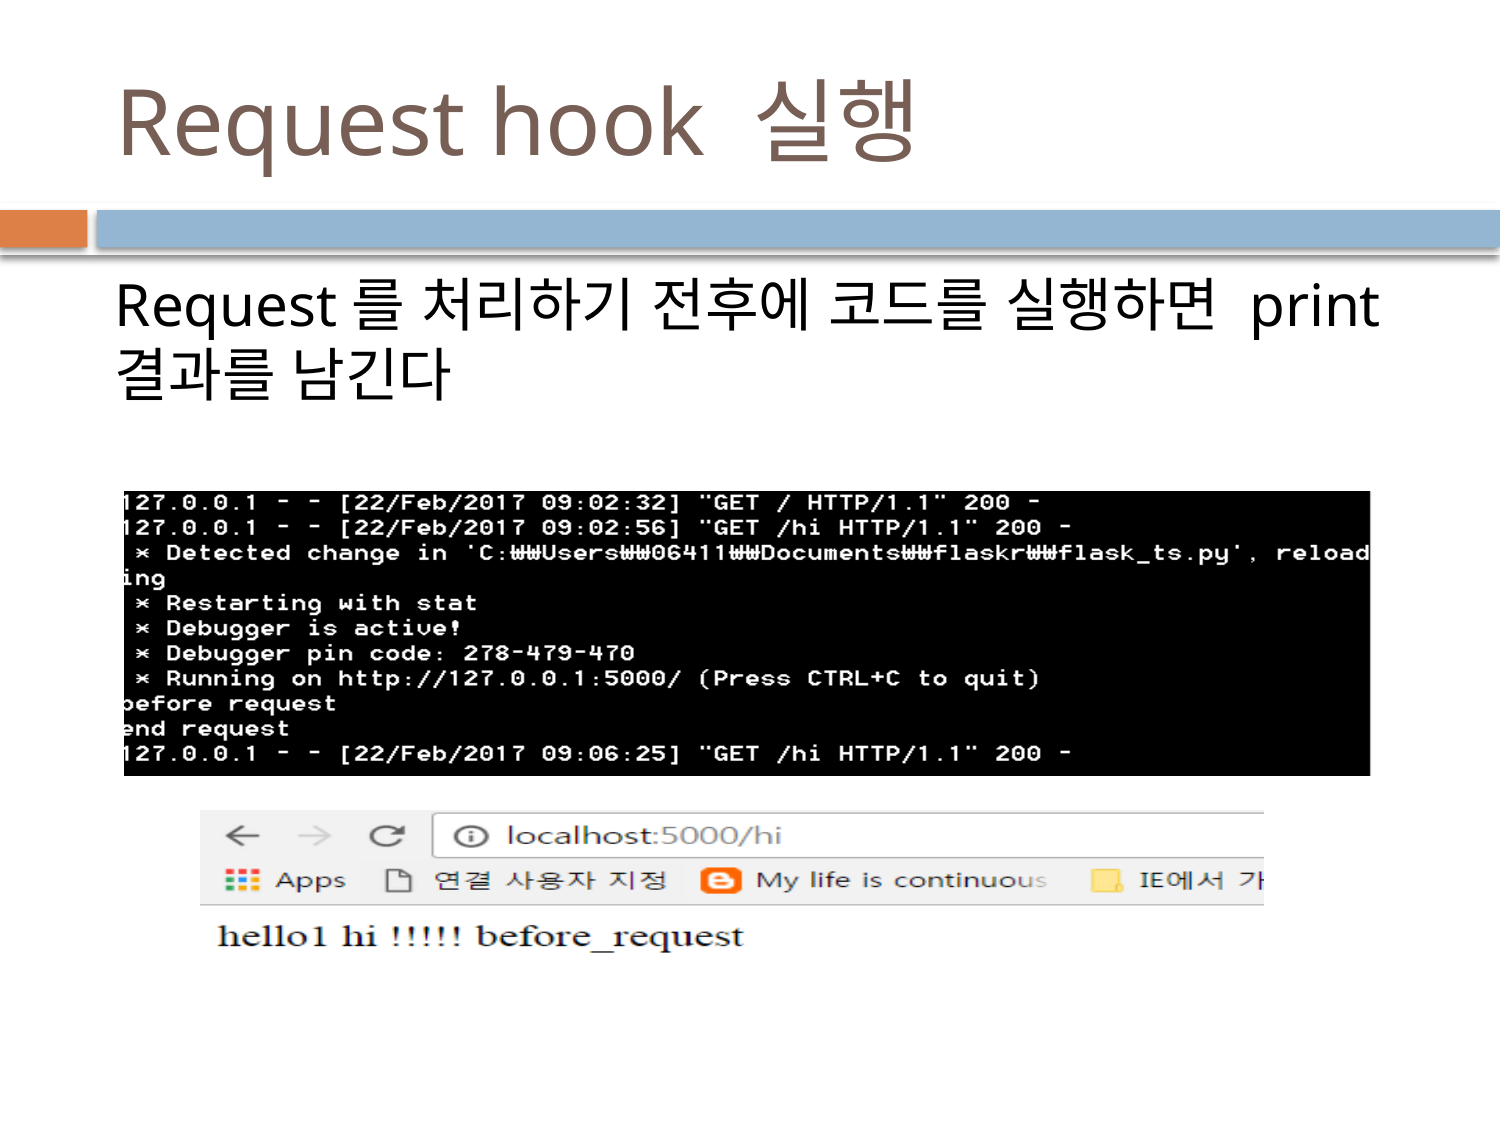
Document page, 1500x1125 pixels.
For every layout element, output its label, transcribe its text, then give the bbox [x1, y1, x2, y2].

title Request hook 실행 [100, 37, 1438, 200]
picture [124, 491, 1372, 776]
picture [199, 810, 1264, 1089]
text_box Request를 처리하기 전후에 코드를 실행하면 print 결과를 남긴다 [100, 261, 1412, 416]
